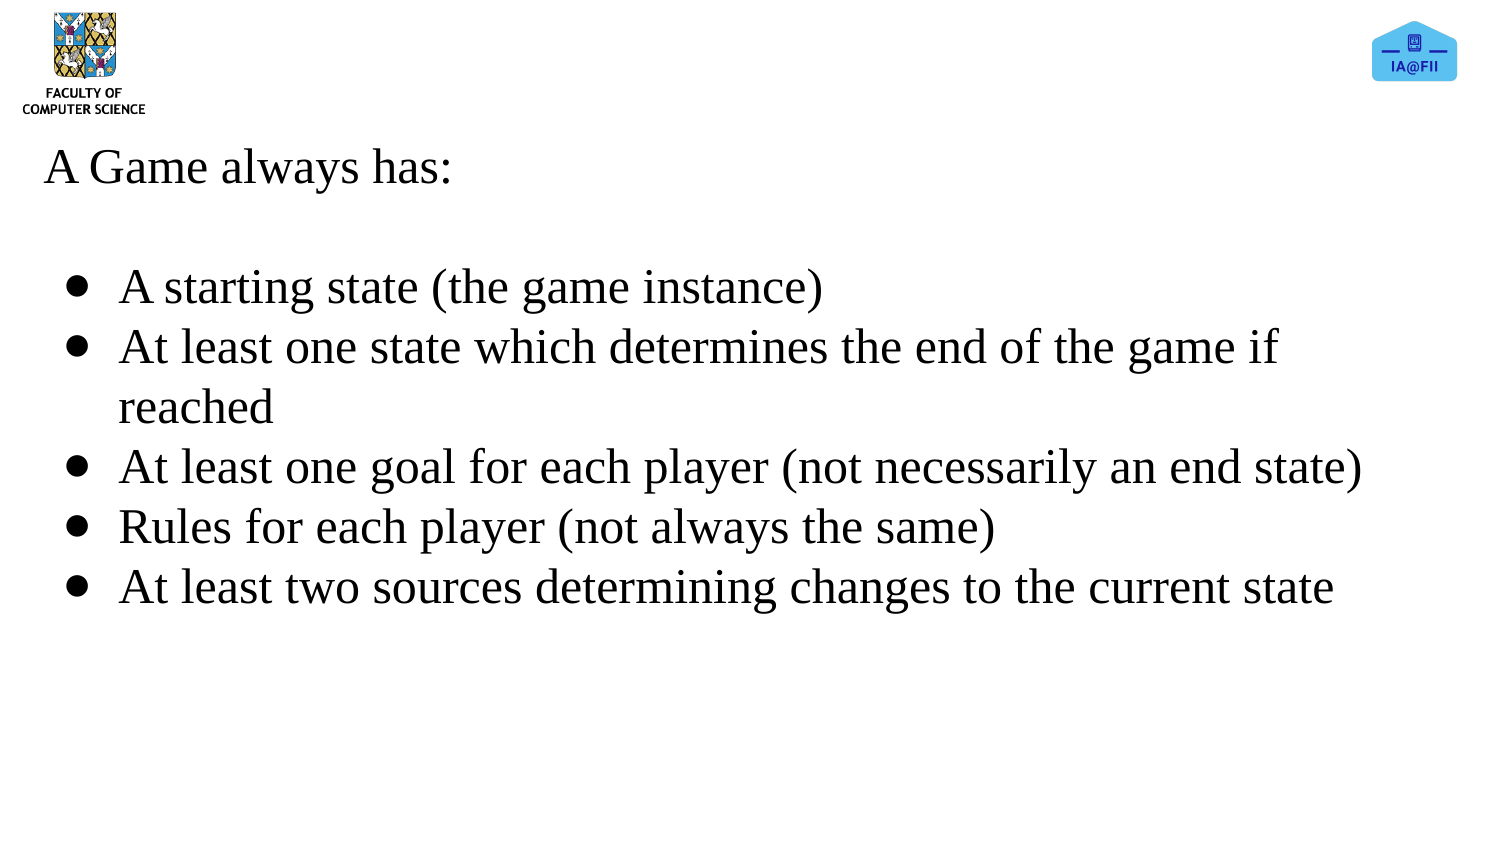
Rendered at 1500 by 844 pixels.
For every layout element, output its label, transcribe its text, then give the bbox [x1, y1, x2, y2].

picture [0, 0, 169, 141]
picture [1349, 0, 1480, 116]
text_box A Game always has: A starting state (the game instance) At least one state which determines the end of the game if reached At least one goal for each player (not necessarily an end state) Rules for each player (not always the same) At least two sources determining changes to the current state [28, 118, 1447, 827]
